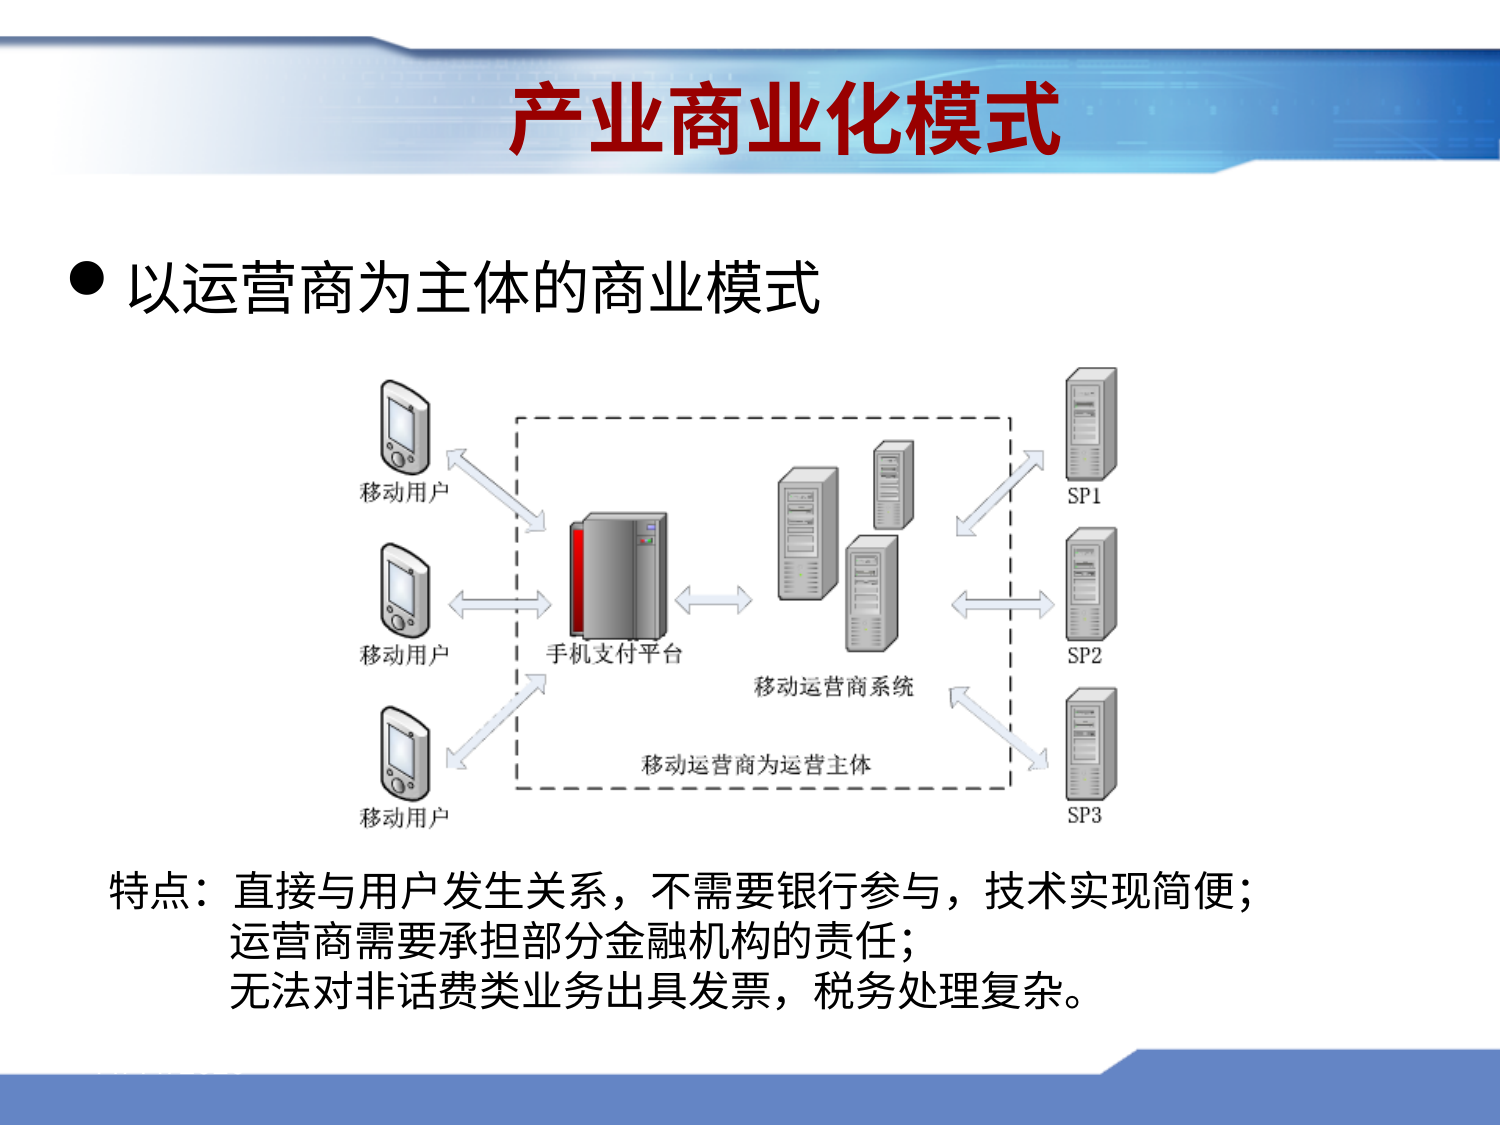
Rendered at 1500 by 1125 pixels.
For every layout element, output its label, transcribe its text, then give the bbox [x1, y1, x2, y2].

picture [0, 0, 1500, 1125]
text_box 特点：直接与用户发生关系，不需要银行参与，技术实现简便； 运营商需要承担部分金融机构的责任； 无法对非话费类业务出具发票，税务处理复杂。 [93, 857, 1293, 1023]
text_box 以运营商为主体的商业模式 [50, 243, 837, 329]
text_box 产业商业化模式 [316, 70, 1255, 163]
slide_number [74, 1037, 426, 1116]
